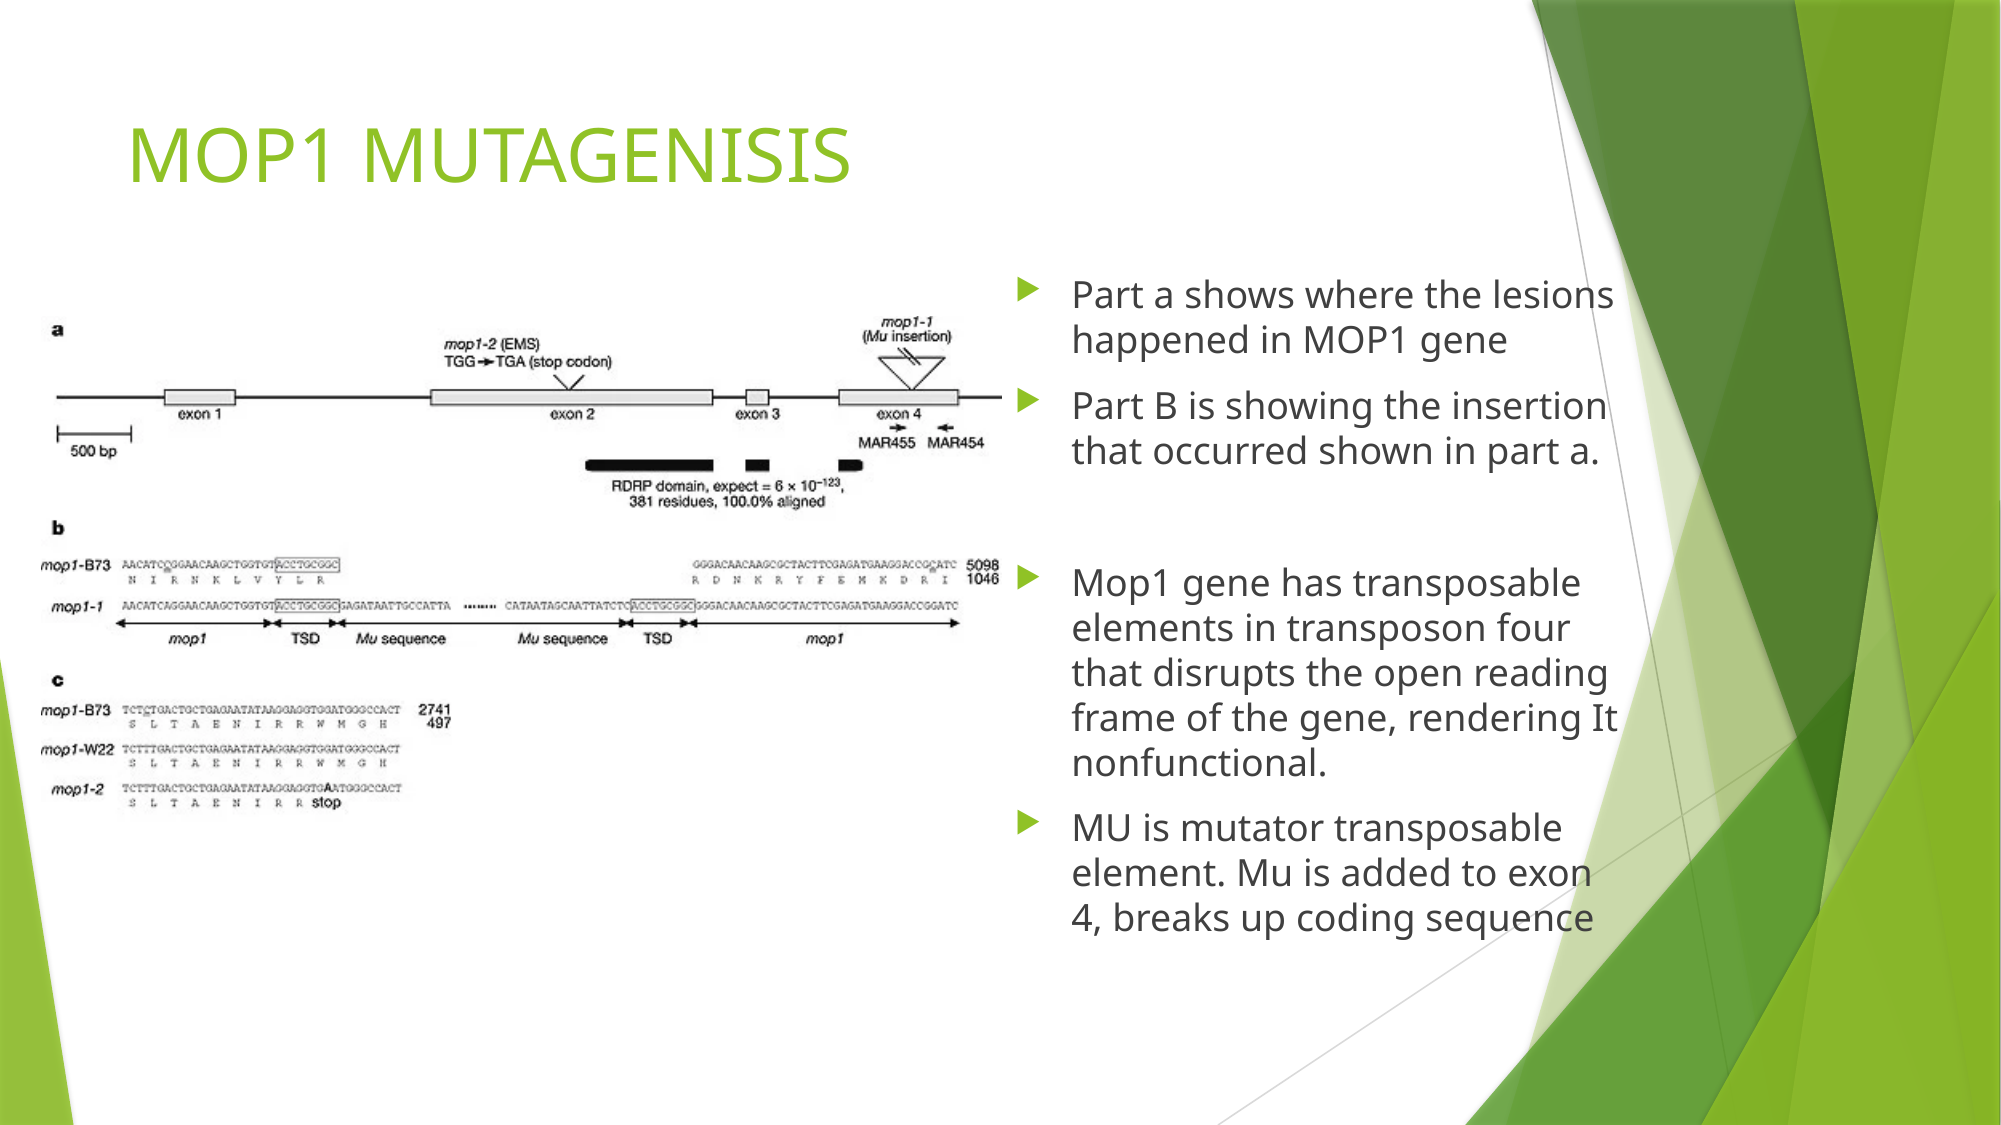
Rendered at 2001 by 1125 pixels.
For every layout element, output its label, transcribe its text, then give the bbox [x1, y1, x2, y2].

title MOP1 MUTAGENISIS [111, 99, 1522, 315]
list Part a shows where the lesions happened in MOP1 gene Part B is showing the insertion that occurred shown in part a. Mop1 gene has transposable elements in transposon four that disrupts the open reading frame of the gene, rendering It nonfunctional. MU is mutator transposable element. Mu is added to exon 4, breaks up coding sequence [999, 263, 1643, 1025]
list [40, 316, 1002, 846]
